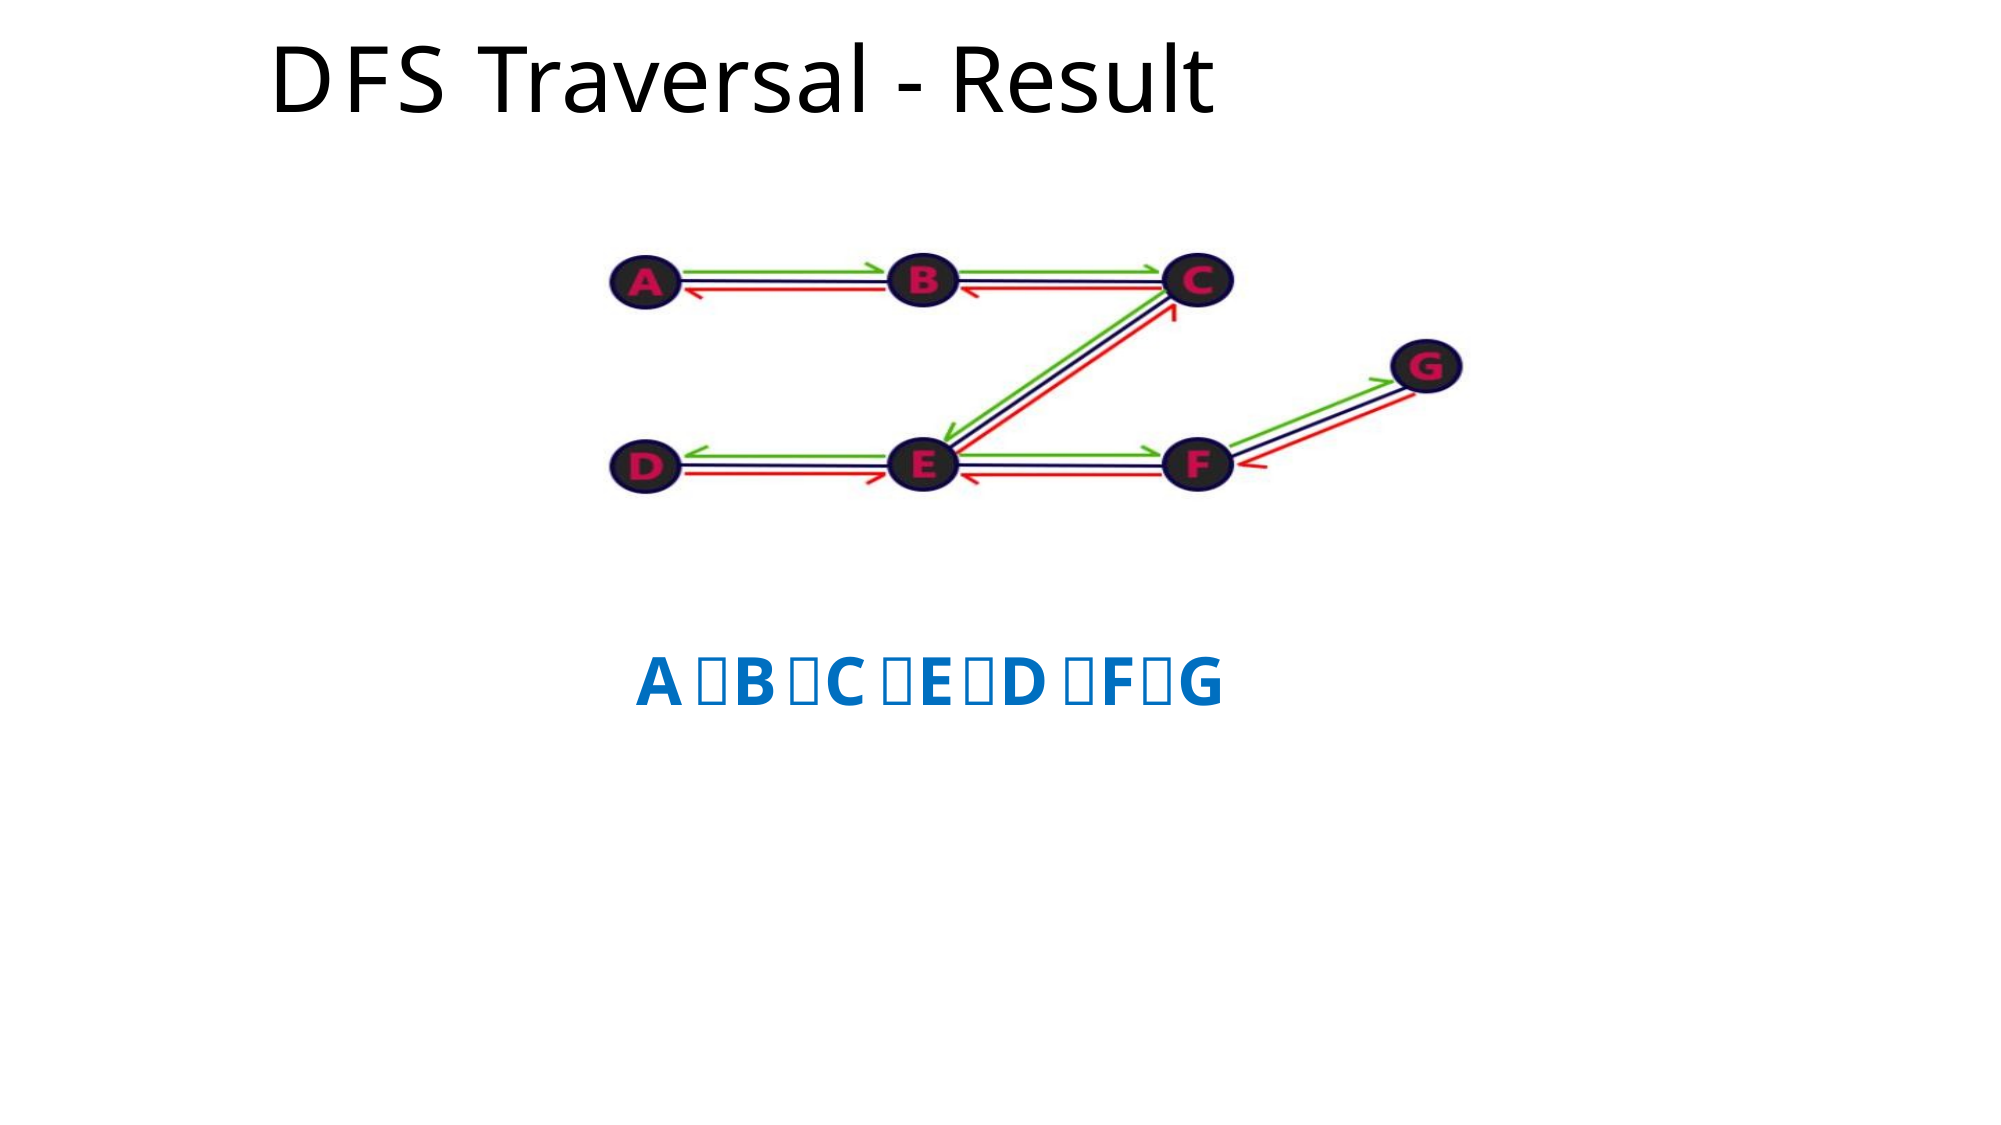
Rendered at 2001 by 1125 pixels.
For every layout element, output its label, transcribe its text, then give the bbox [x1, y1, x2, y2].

text_box ABCEDFG [634, 636, 1618, 719]
title DFS Traversal - Result [266, 0, 1632, 177]
picture [558, 231, 1544, 521]
